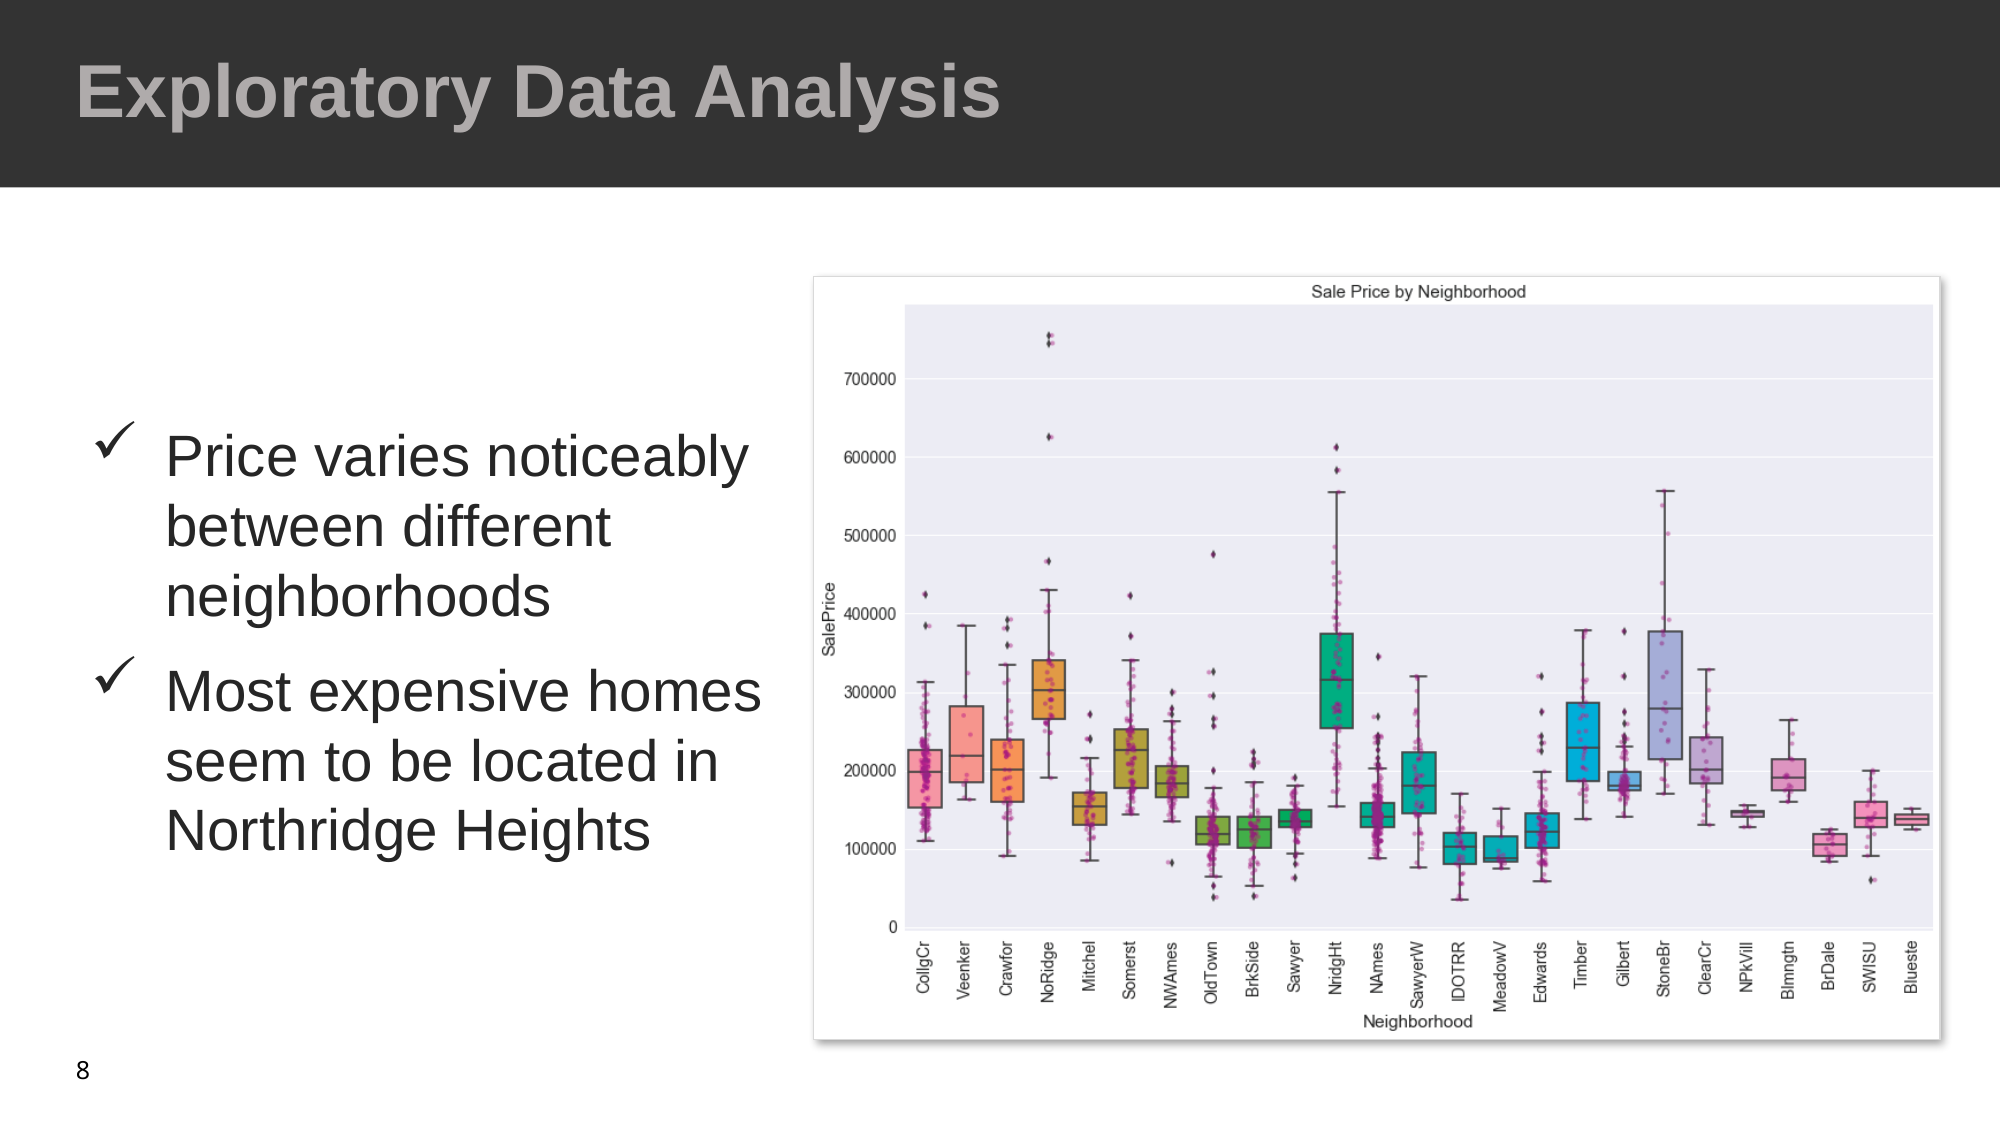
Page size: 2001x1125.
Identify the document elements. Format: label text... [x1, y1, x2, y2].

picture [813, 277, 1939, 1039]
title Exploratory Data Analysis [75, 0, 1925, 188]
slide_number 8 [75, 1054, 150, 1085]
text_box Price varies noticeably between different neighborhoods Most expensive homes seem to be located in Northridge Heights [75, 410, 780, 870]
